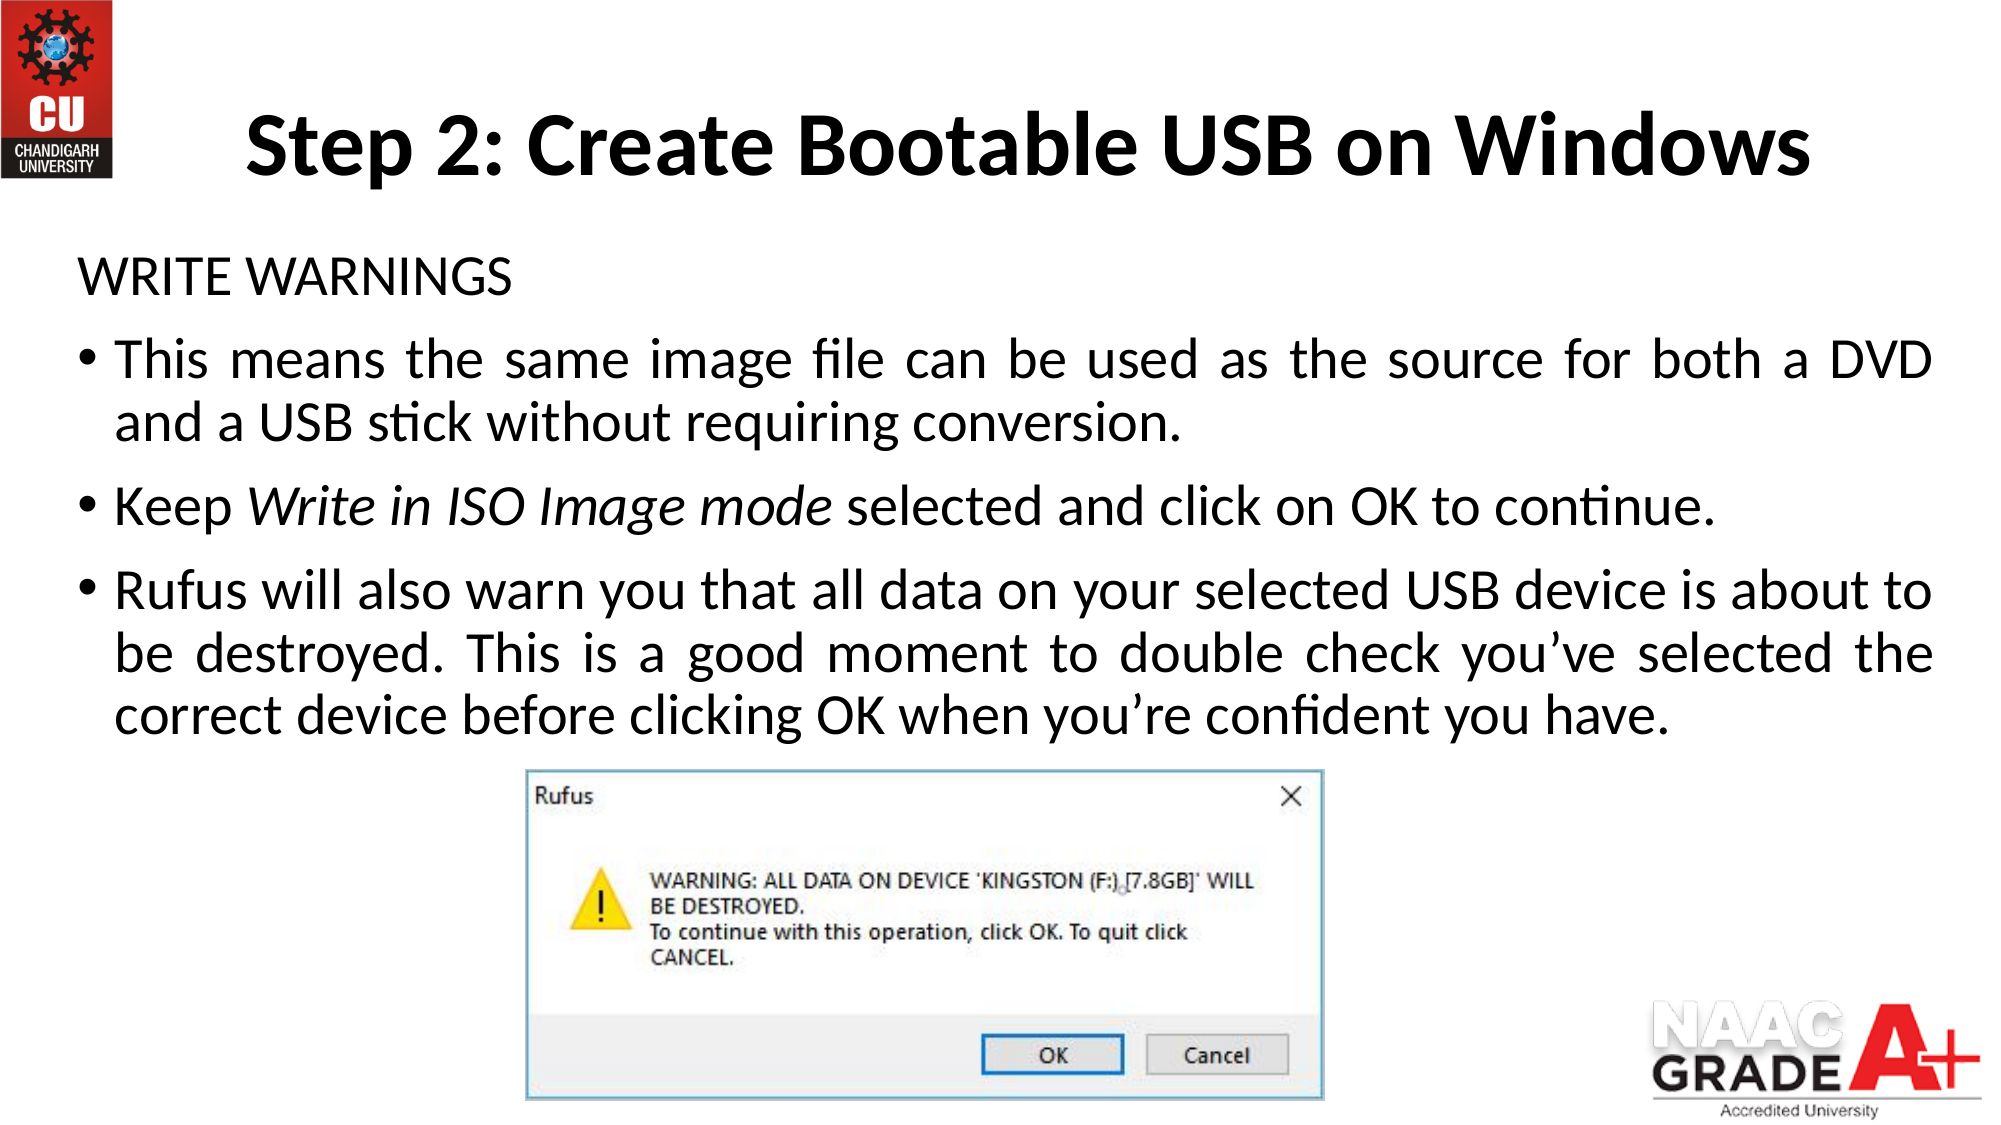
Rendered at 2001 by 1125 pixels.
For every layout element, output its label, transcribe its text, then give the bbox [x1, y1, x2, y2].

title Step 2: Create Bootable USB on Windows [137, 37, 1923, 237]
list WRITE WARNINGS This means the same image file can be used as the source for both a DVD and a USB stick without requiring conversion. Keep Write in ISO Image mode selected and click on OK to continue. Rufus will also warn you that all data on your selected USB device is about to be destroyed. This is a good moment to double check you’ve selected the correct device before clicking OK when you’re confident you have. [62, 237, 1950, 1101]
picture [0, 0, 113, 179]
picture [1638, 995, 1998, 1125]
picture [524, 769, 1325, 1101]
